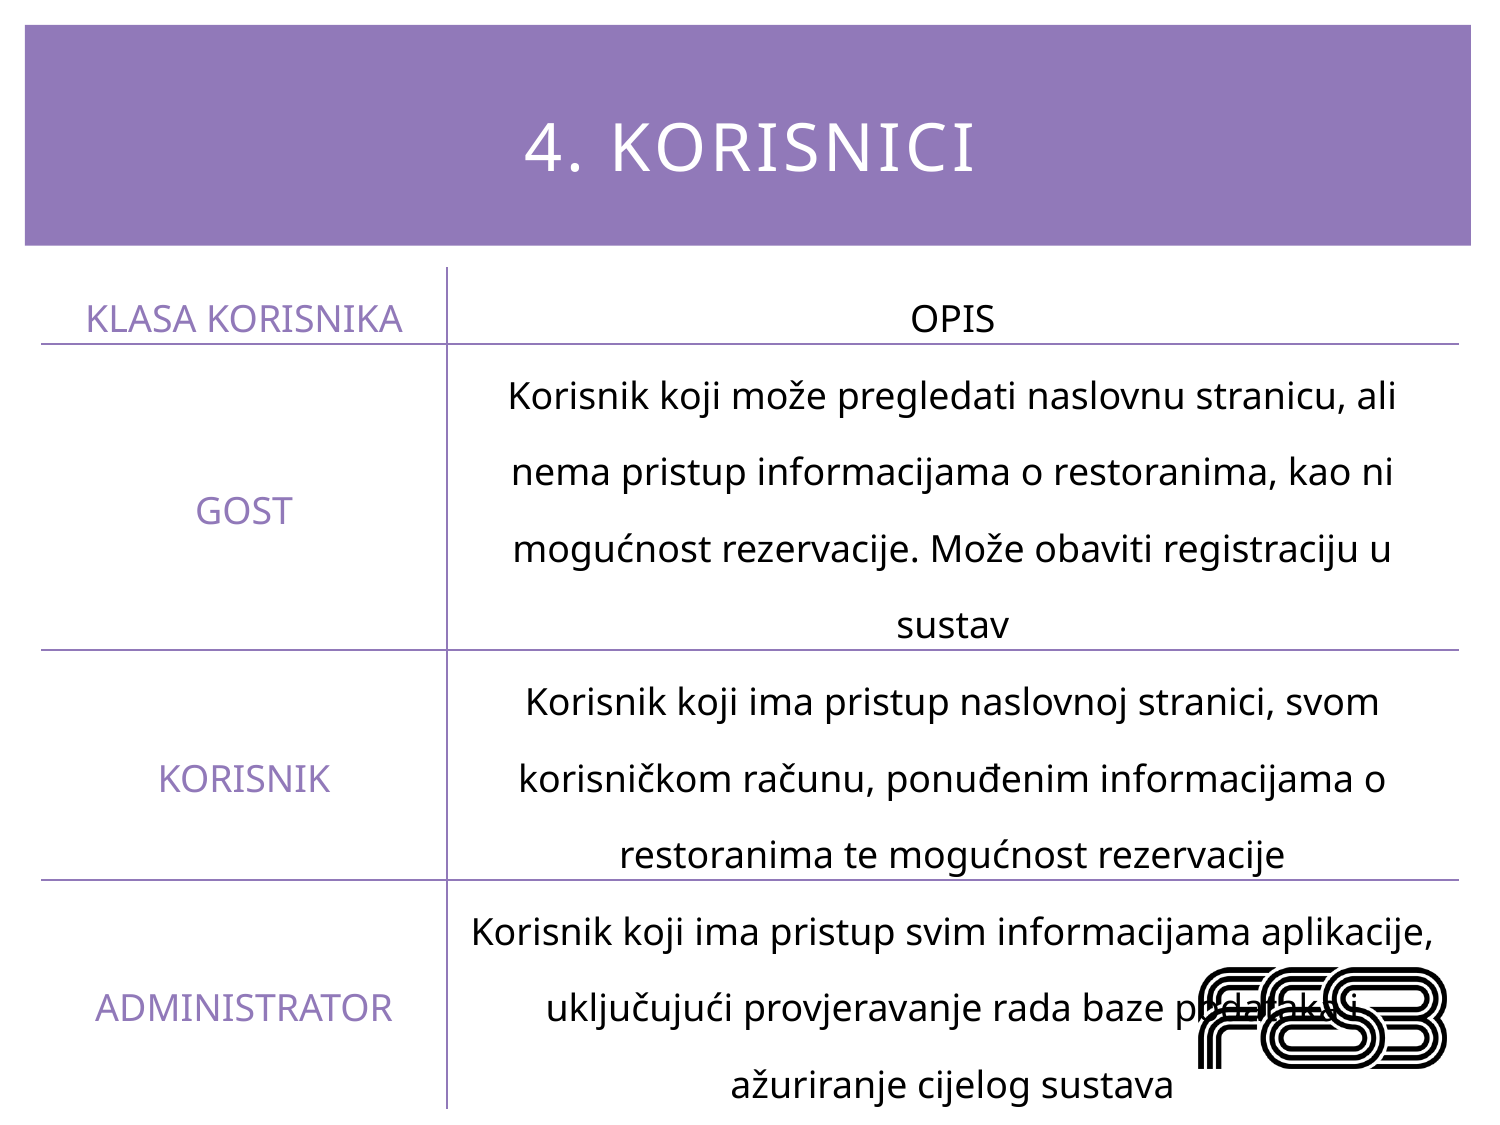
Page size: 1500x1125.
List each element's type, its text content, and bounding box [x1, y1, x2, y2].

table_cell KORISNIK [41, 651, 446, 879]
table_header KLASA KORISNIKA [41, 267, 446, 343]
picture [1198, 966, 1448, 1069]
table_cell Korisnik koji ima pristup svim informacijama aplikacije, uključujući provjeravanje rada baze podataka i ažuriranje cijelog sustava [448, 881, 1459, 1109]
table_cell Korisnik koji ima pristup naslovnoj stranici, svom korisničkom računu, ponuđenim informacijama o restoranima te mogućnost rezervacije [448, 651, 1459, 879]
table_cell GOST [41, 345, 446, 649]
title 4. korisnici [62, 58, 1438, 232]
table_cell Korisnik koji može pregledati naslovnu stranicu, ali nema pristup informacijama o restoranima, kao ni mogućnost rezervacije. Može obaviti registraciju u sustav [448, 345, 1459, 649]
table_header OPIS [448, 267, 1459, 343]
table_cell ADMINISTRATOR [41, 881, 446, 1109]
